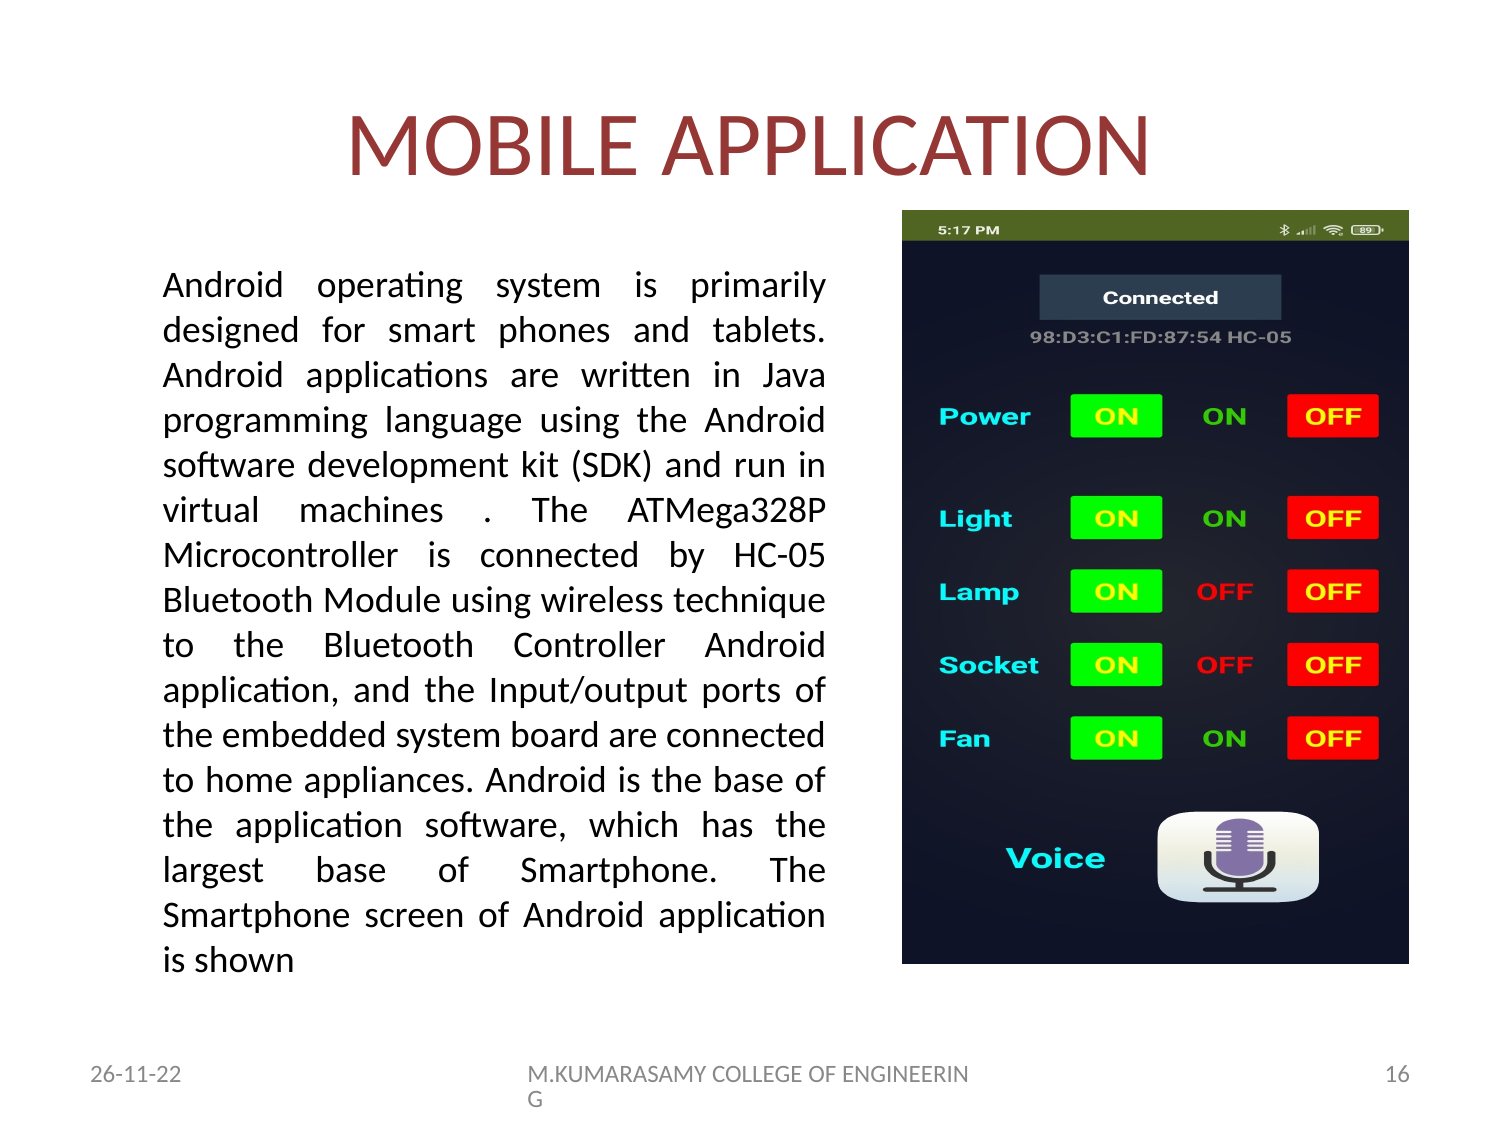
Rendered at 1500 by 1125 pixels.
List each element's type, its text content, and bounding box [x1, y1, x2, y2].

text_box Android operating system is primarily designed for smart phones and tablets. Android applications are written in Java programming language using the Android software development kit (SDK) and run in virtual machines . The ATMega328P Microcontroller is connected by HC-05 Bluetooth Module using wireless technique to the Bluetooth Controller Android application, and the Input/output ports of the embedded system board are connected to home appliances. Android is the base of the application software, which has the largest base of Smartphone. The Smartphone screen of Android application is shown [147, 252, 842, 988]
title MOBILE APPLICATION [75, 45, 1425, 233]
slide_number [75, 1042, 425, 1103]
slide_number 16 [1074, 1042, 1425, 1103]
footer M.KUMARASAMY COLLEGE OF ENGINEERING [512, 1042, 988, 1103]
picture [901, 210, 1409, 964]
